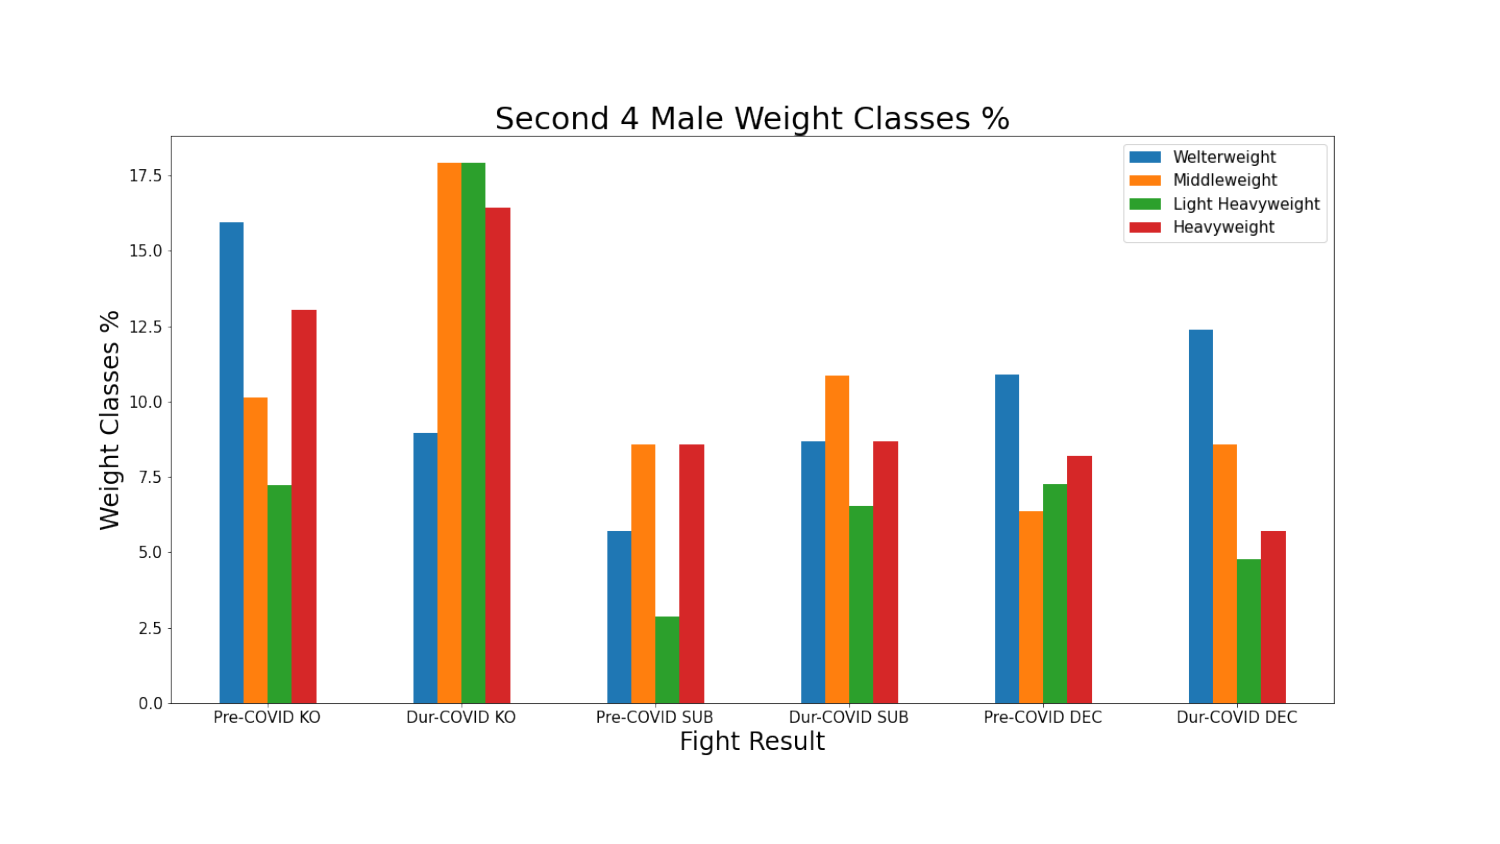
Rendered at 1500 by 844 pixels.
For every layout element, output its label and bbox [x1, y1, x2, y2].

picture [0, 46, 1484, 798]
